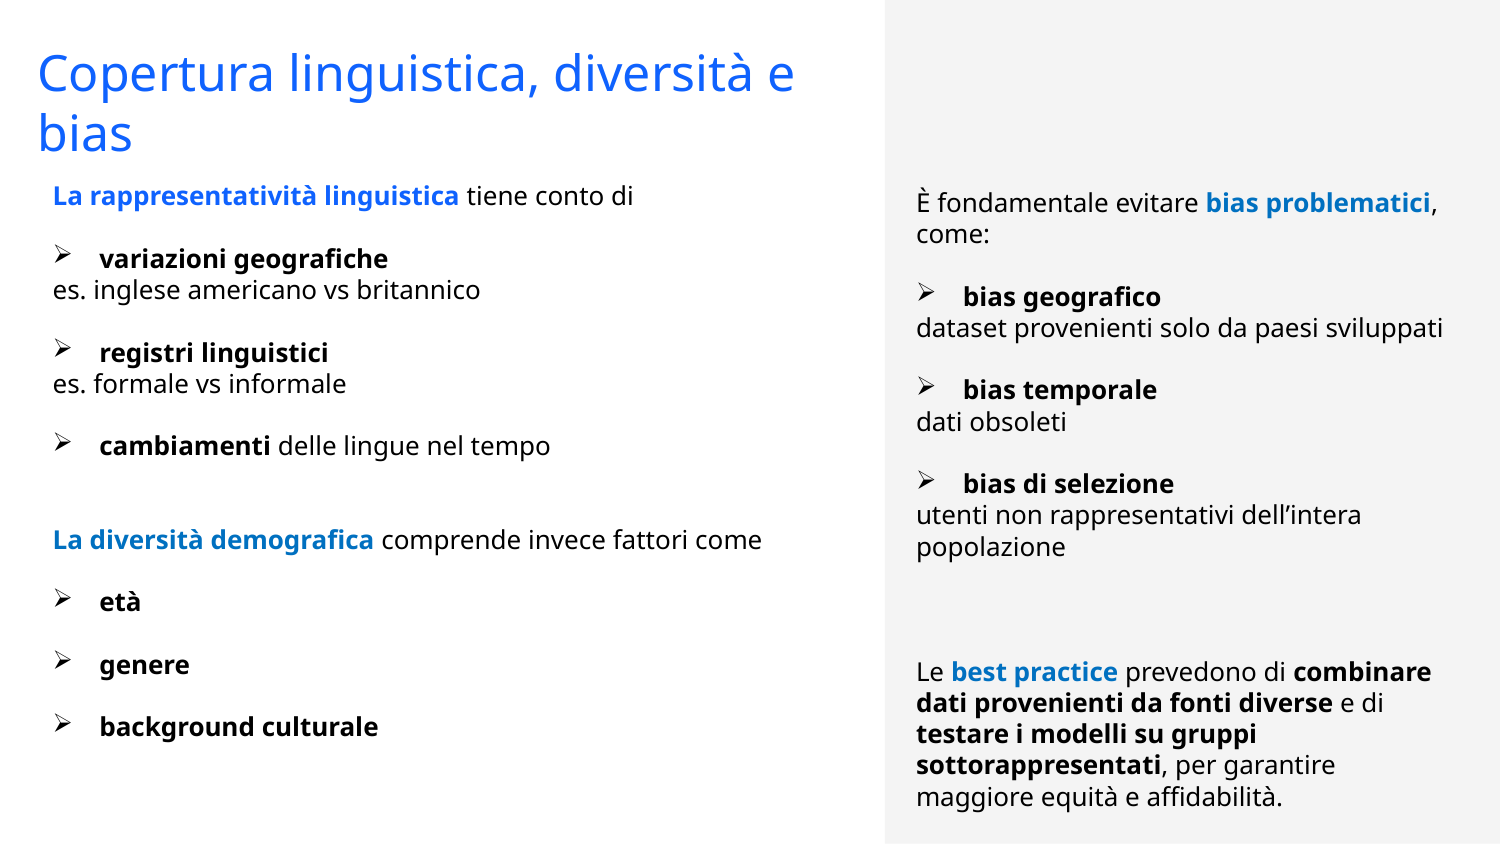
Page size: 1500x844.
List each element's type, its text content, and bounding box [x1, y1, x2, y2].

text_box È fondamentale evitare bias problematici, come: bias geografico dataset provenienti solo da paesi sviluppati bias temporale dati obsoleti bias di selezione utenti non rappresentativi dell’intera popolazione Le best practice prevedono di combinare dati provenienti da fonti diverse e di testare i modelli su gruppi sottorappresentati, per garantire maggiore equità e affidabilità. [901, 179, 1473, 819]
text_box [884, 0, 1500, 844]
text_box La rappresentatività linguistica tiene conto di variazioni geografiche es. inglese americano vs britannico registri linguistici es. formale vs informale cambiamenti delle lingue nel tempo La diversità demografica comprende invece fattori come età genere background culturale [37, 172, 809, 781]
text_box Copertura linguistica, diversità e bias [37, 41, 838, 162]
